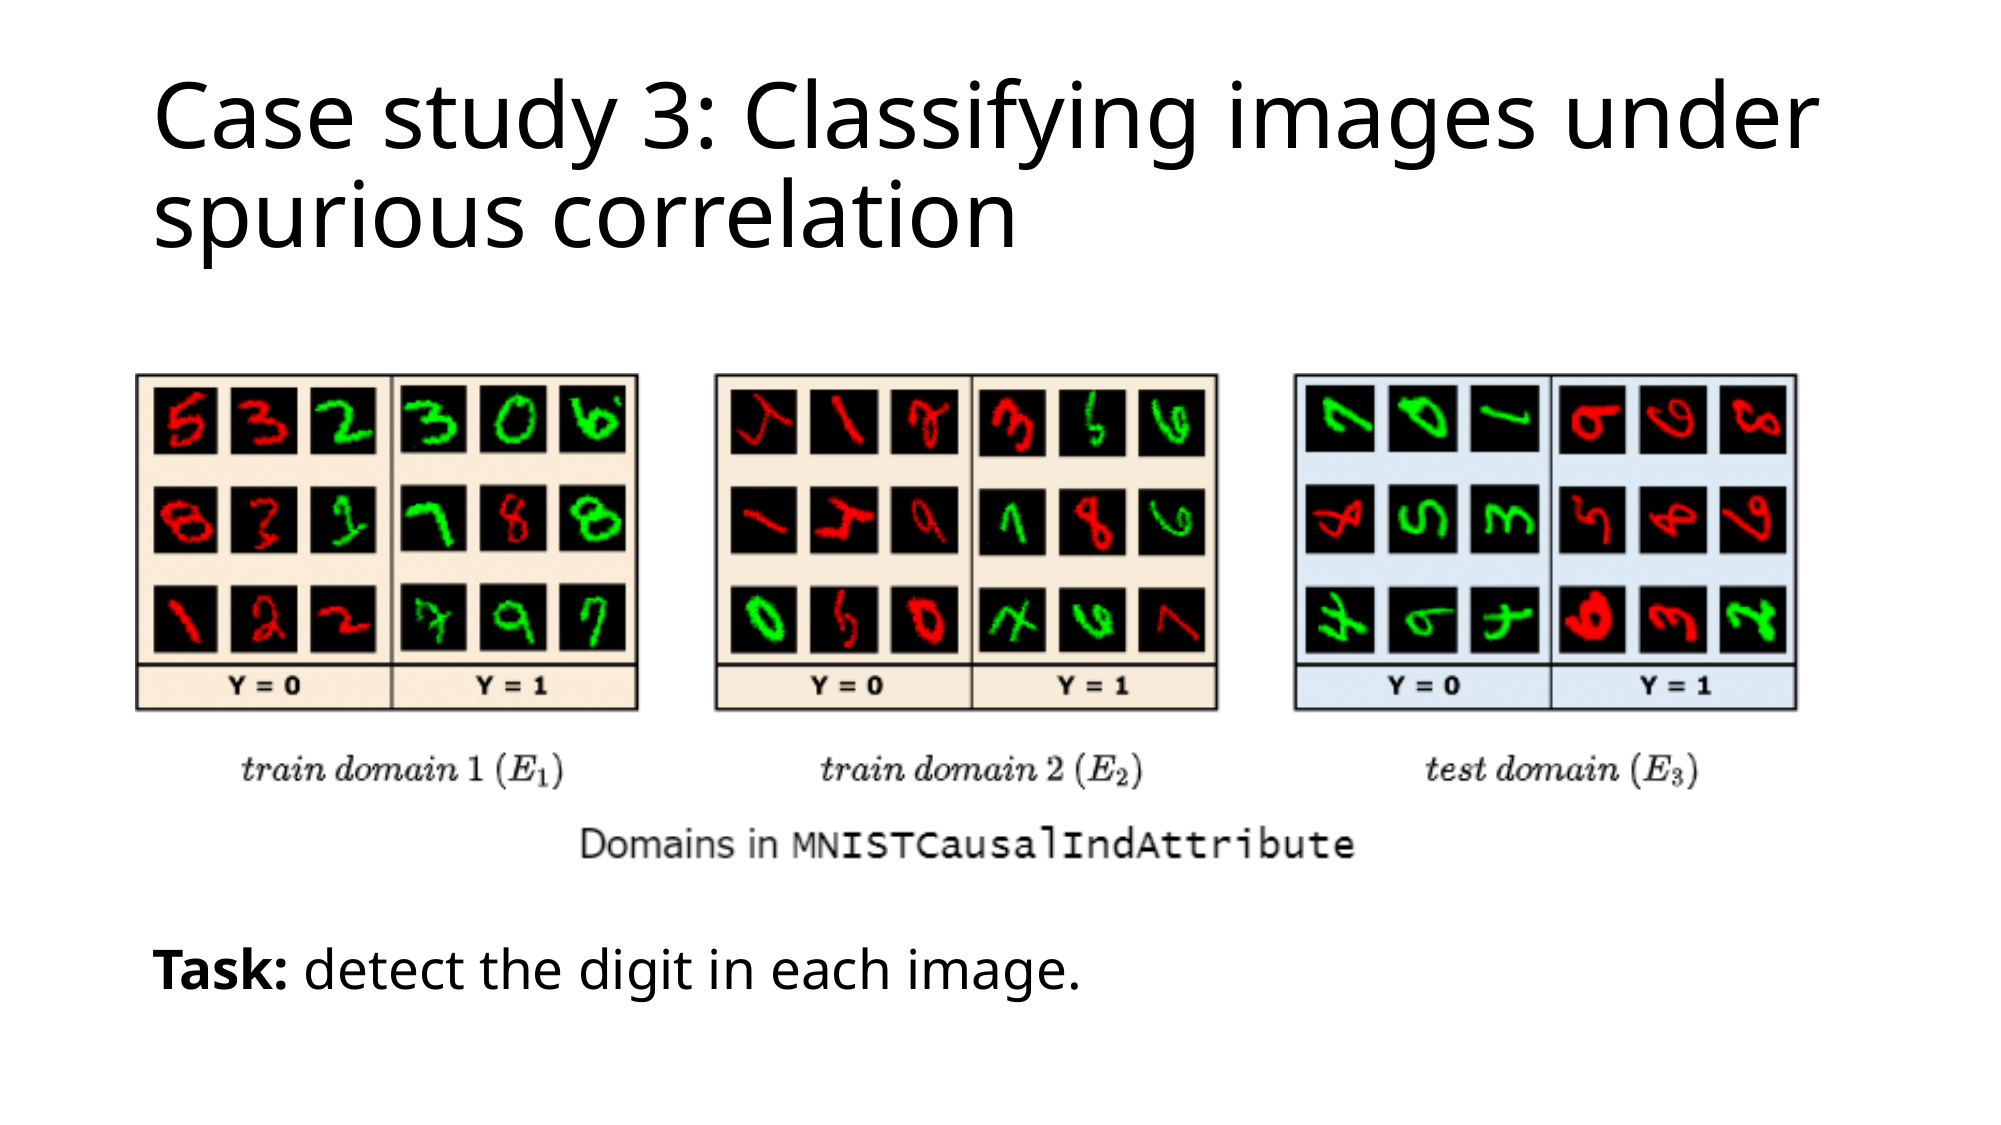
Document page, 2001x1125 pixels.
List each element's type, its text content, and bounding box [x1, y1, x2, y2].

list Task: detect the digit in each image. [137, 299, 1863, 1014]
picture [134, 372, 1804, 893]
title Case study 3: Classifying images under spurious correlation [137, 59, 1863, 278]
